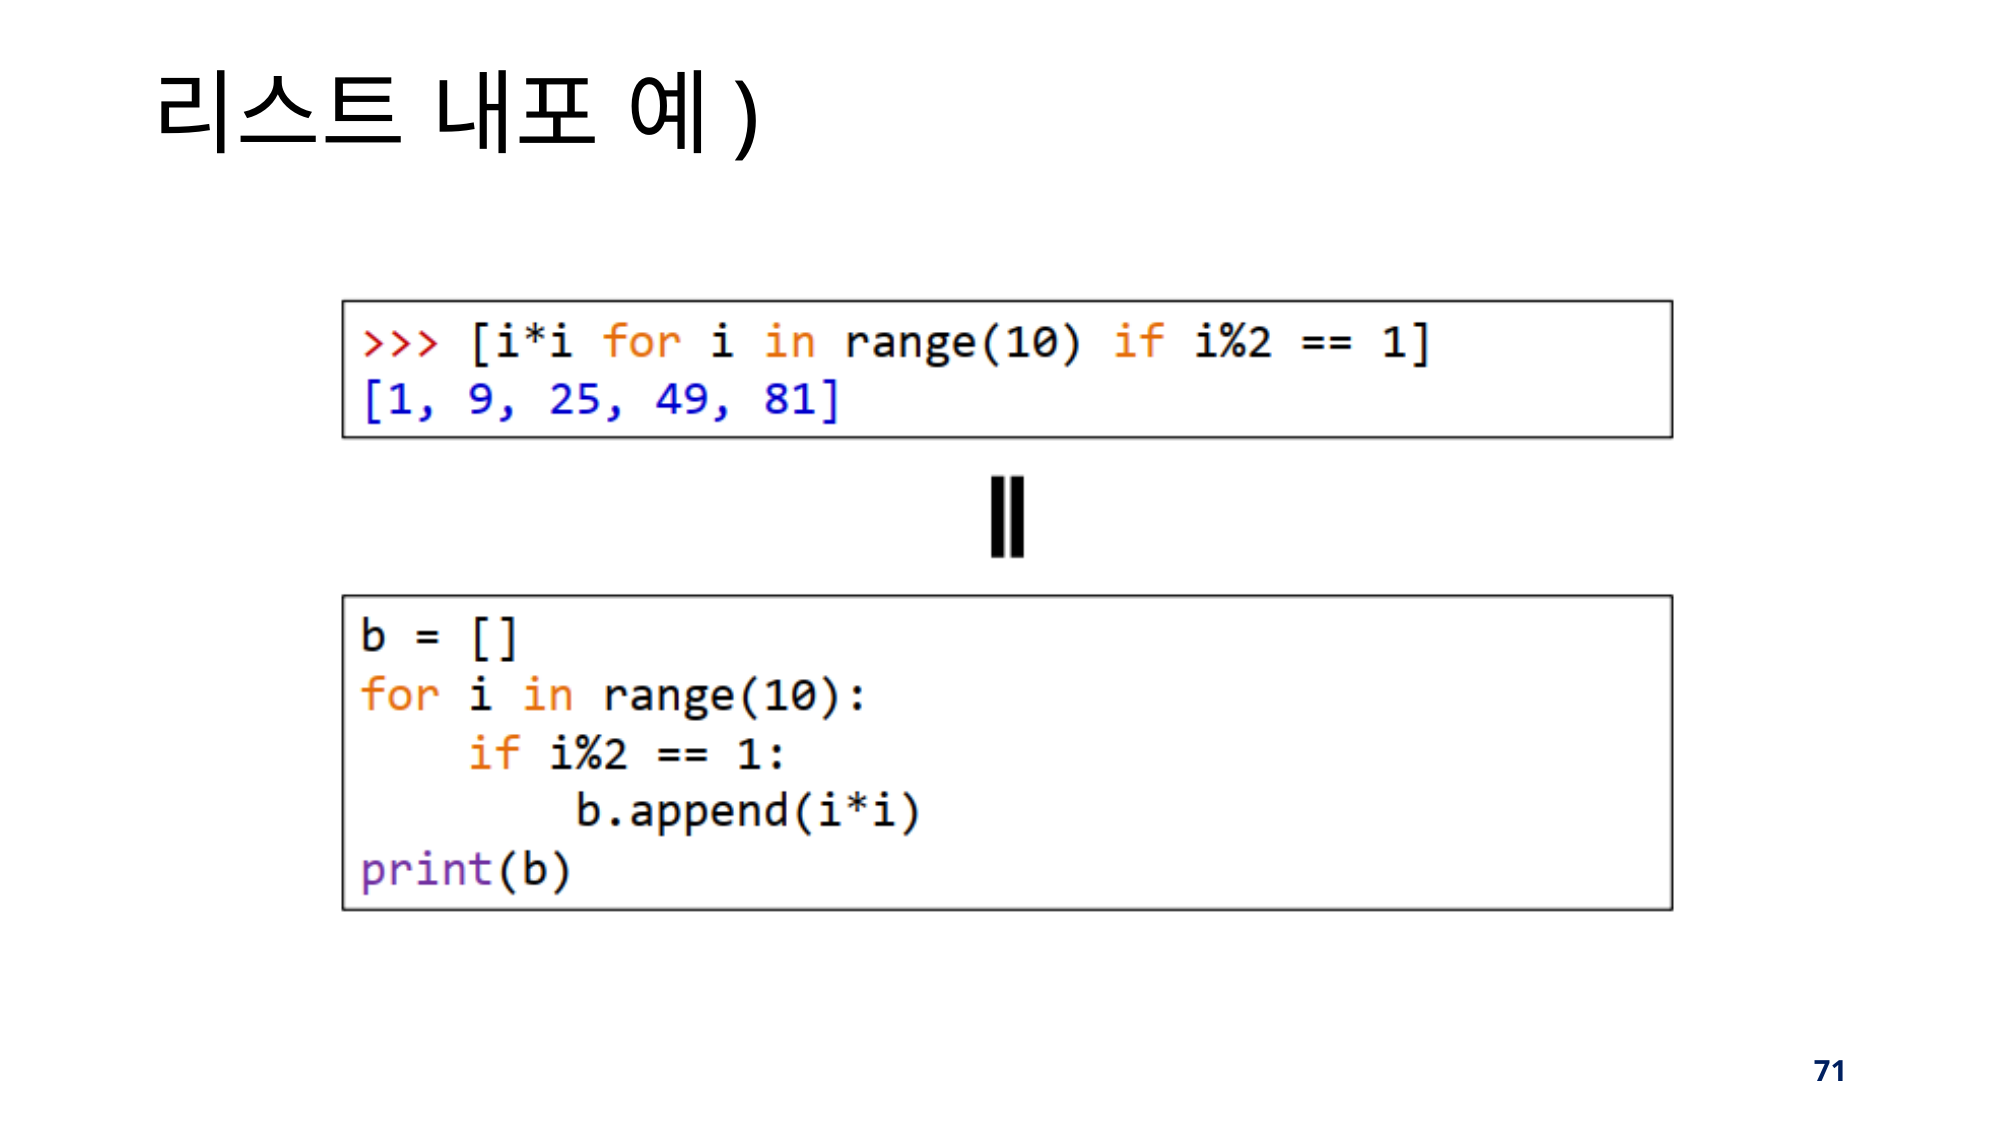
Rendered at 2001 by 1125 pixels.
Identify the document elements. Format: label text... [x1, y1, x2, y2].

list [303, 268, 1697, 980]
slide_number ‹#› [1412, 1042, 1863, 1103]
title 리스트 내포 예) [137, 59, 1863, 182]
